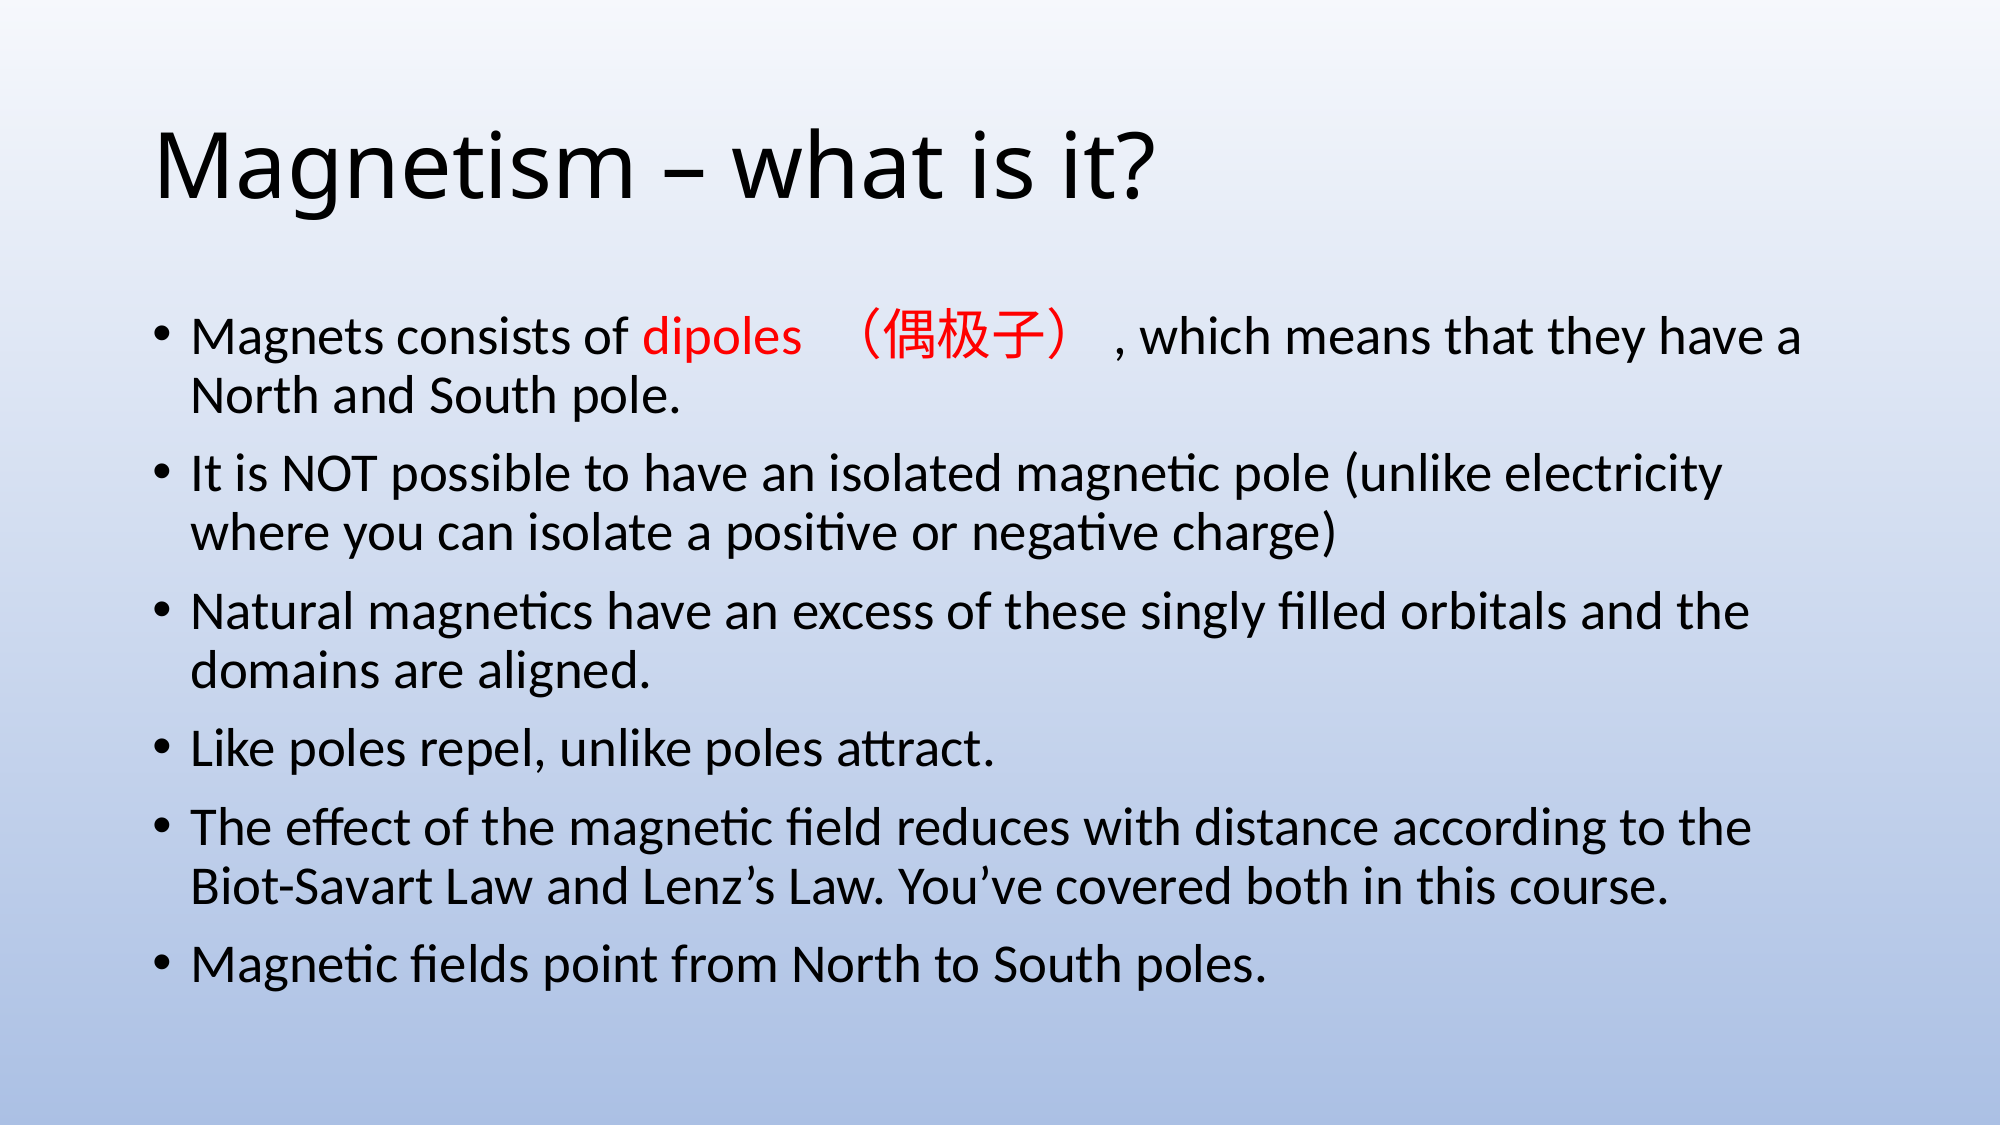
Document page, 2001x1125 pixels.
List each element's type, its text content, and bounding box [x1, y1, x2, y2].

title Magnetism – what is it? [137, 59, 1863, 278]
list Magnets consists of dipoles （偶极子）, which means that they have a North and South pole. It is NOT possible to have an isolated magnetic pole (unlike electricity where you can isolate a positive or negative charge) Natural magnetics have an excess of these singly filled orbitals and the domains are aligned. Like poles repel, unlike poles attract. The effect of the magnetic field reduces with distance according to the Biot-Savart Law and Lenz’s Law. You’ve covered both in this course. Magnetic fields point from North to South poles. [137, 299, 1863, 1014]
